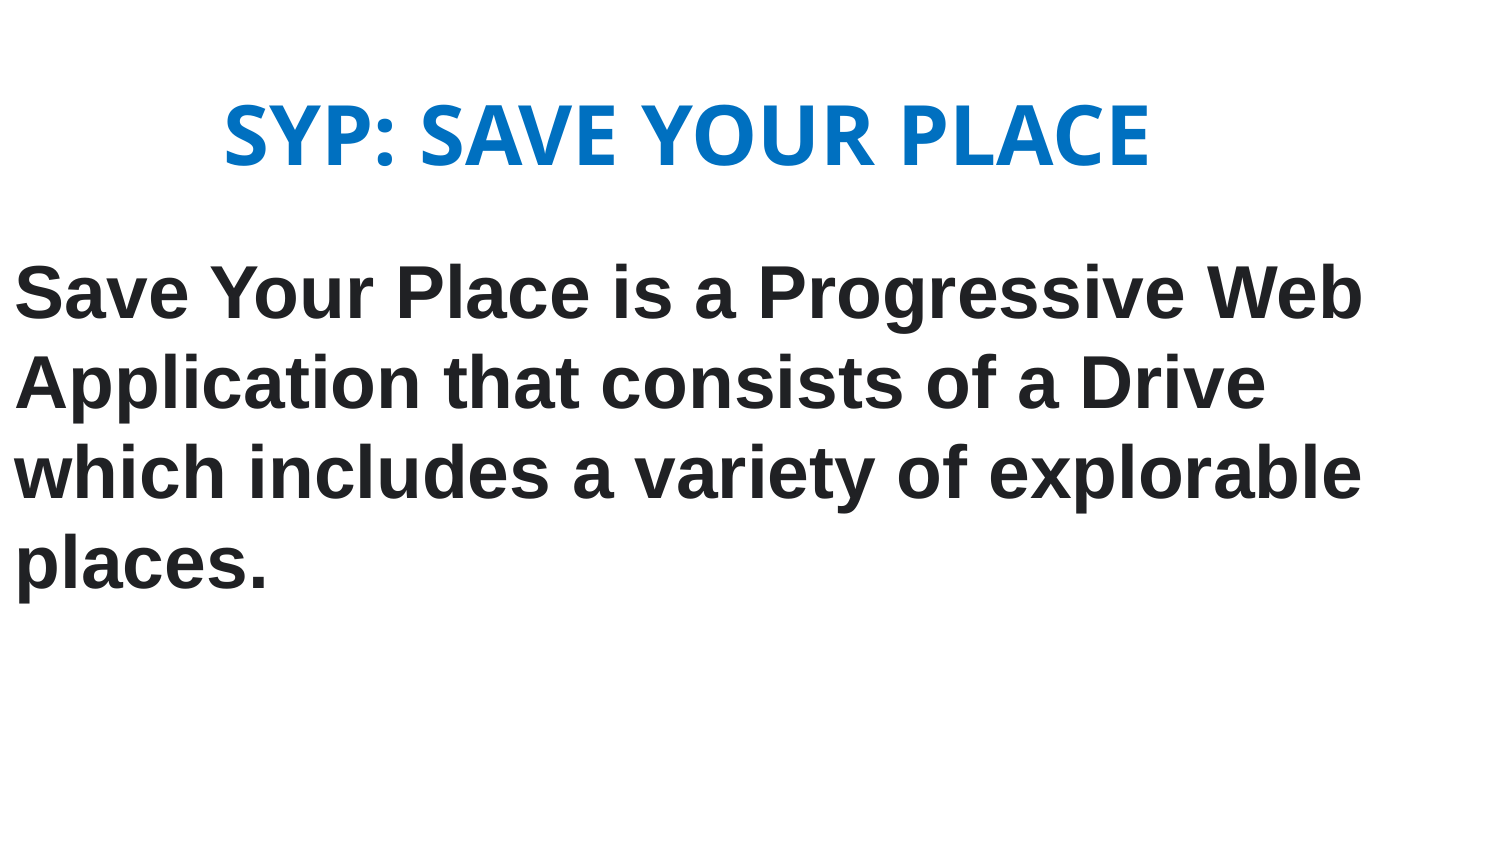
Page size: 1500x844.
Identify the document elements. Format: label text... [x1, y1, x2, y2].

text_box Save Your Place is a Progressive Web Application that consists of a Drive which includes a variety of explorable places. [0, 236, 1500, 701]
title SYP: SAVE YOUR PLACE [0, 67, 1398, 167]
